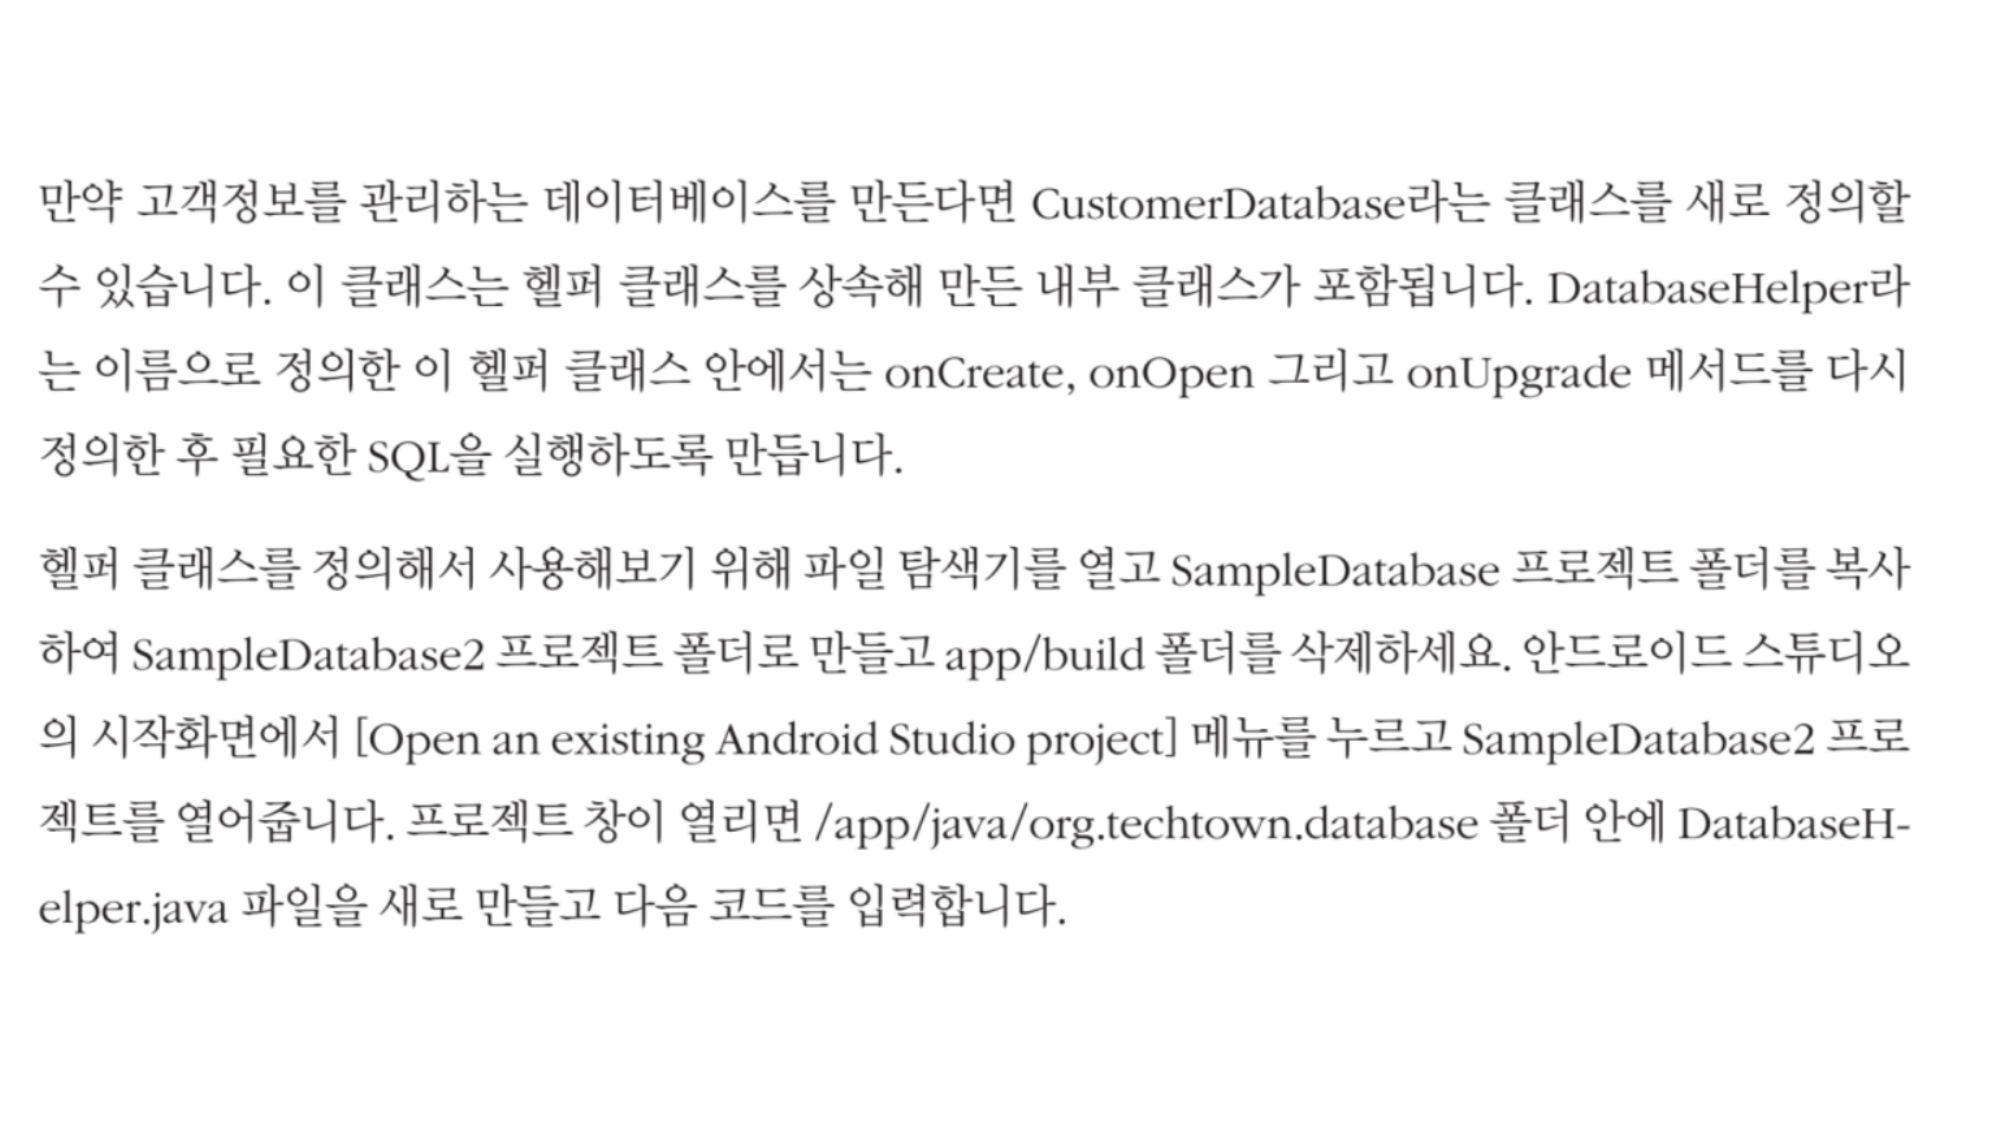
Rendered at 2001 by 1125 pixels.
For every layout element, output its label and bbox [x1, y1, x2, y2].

picture [0, 167, 2000, 958]
